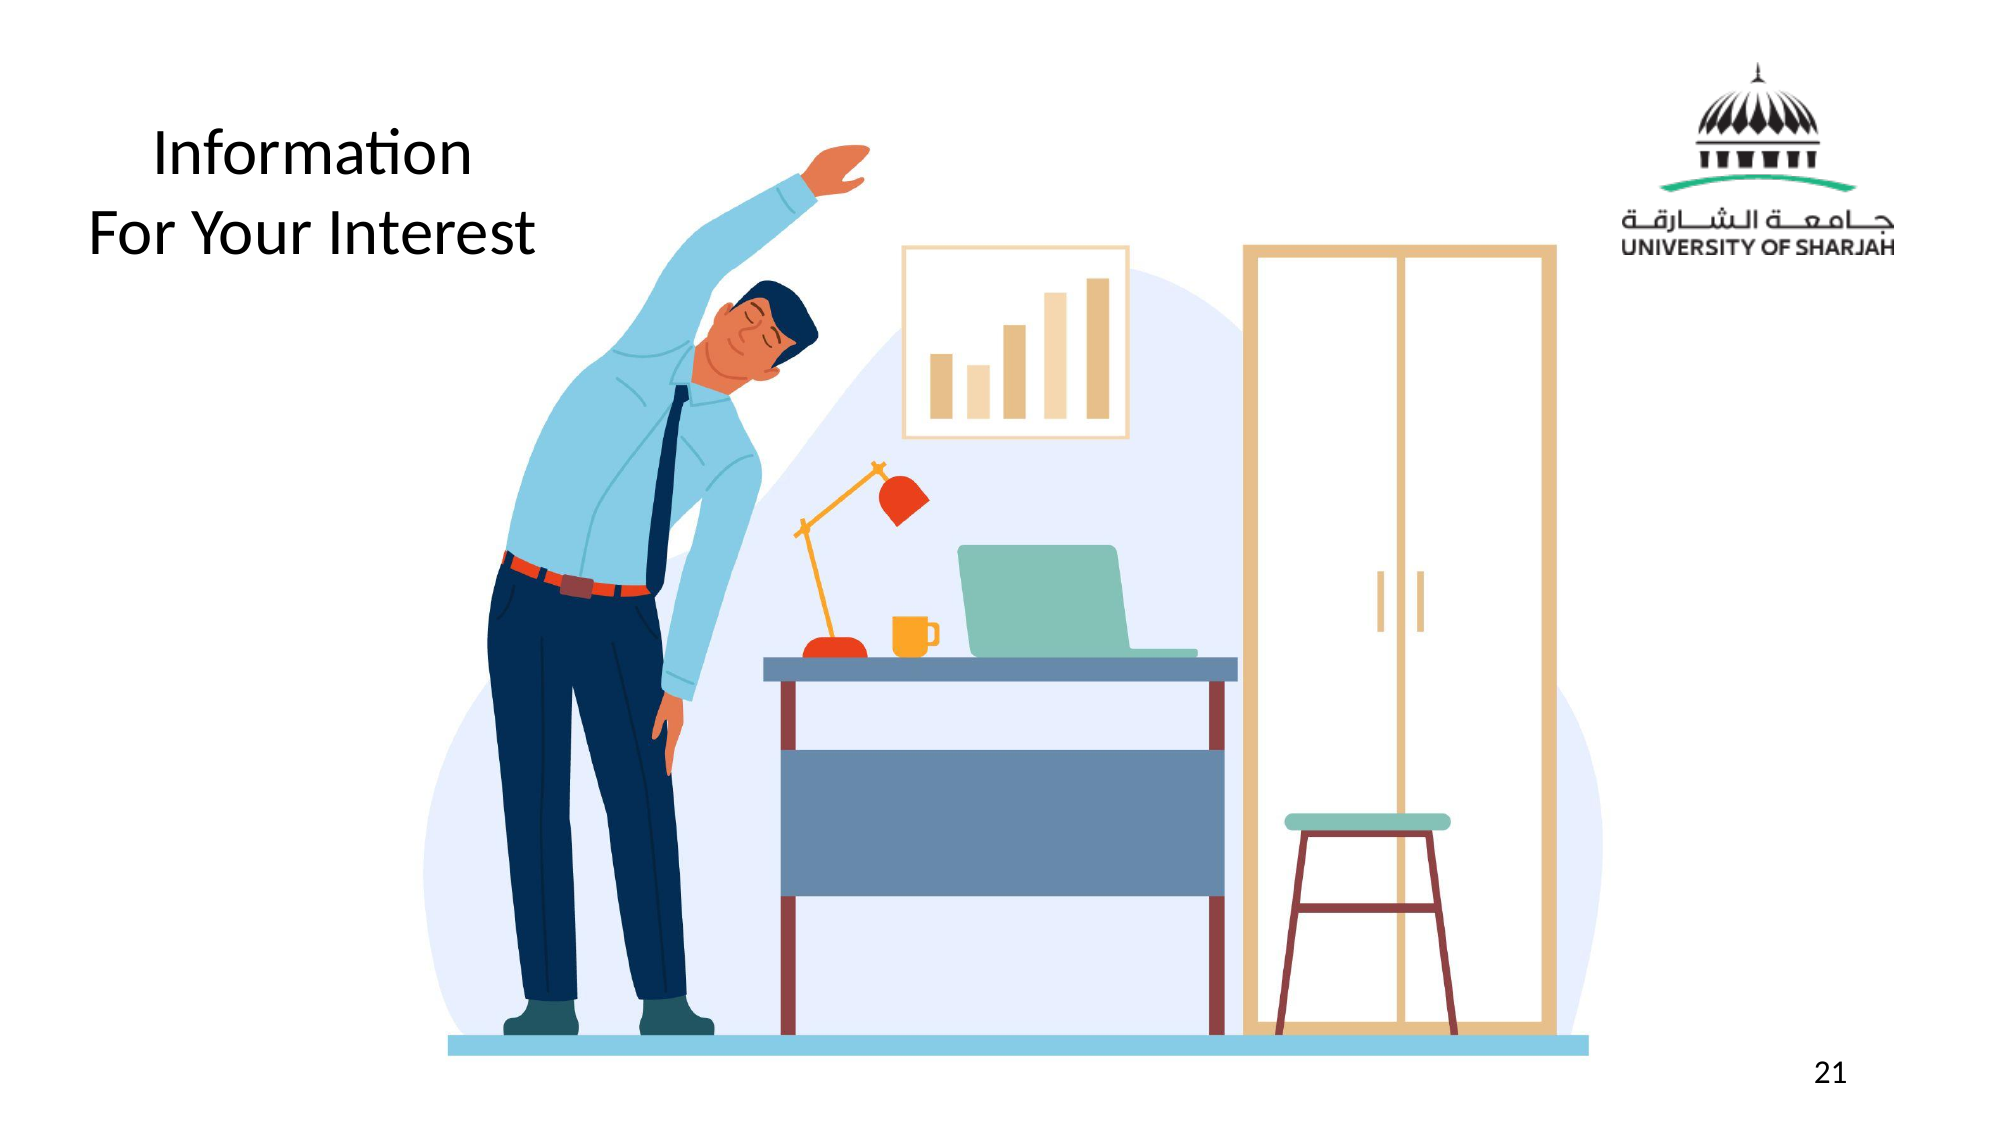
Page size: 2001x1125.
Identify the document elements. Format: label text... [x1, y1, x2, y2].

picture [1622, 62, 1894, 255]
slide_number ‹#› [1621, 1042, 1863, 1103]
title Information For Your Interest [31, 34, 594, 342]
picture [411, 98, 1617, 1101]
